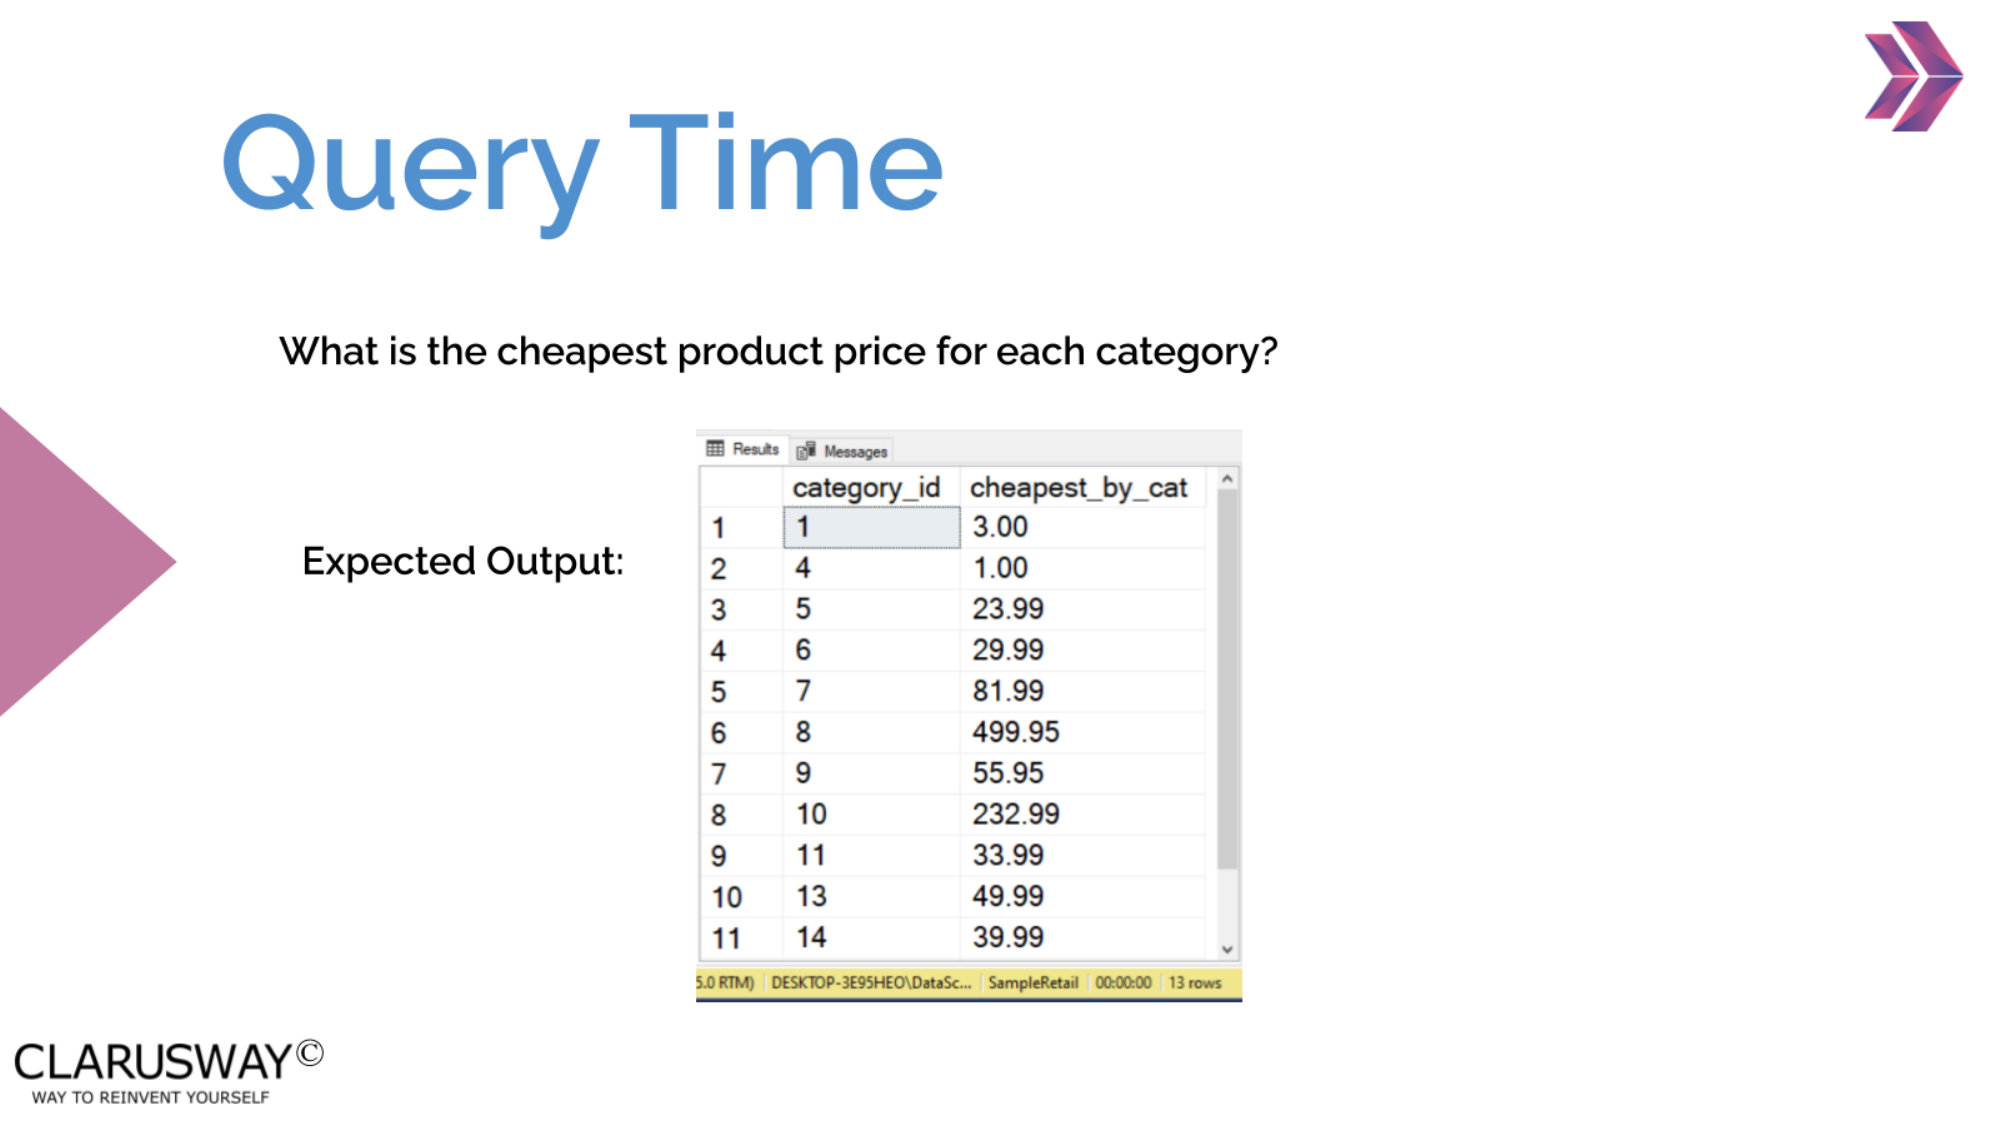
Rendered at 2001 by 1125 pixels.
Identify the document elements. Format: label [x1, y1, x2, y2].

list [0, 0, 2000, 1125]
